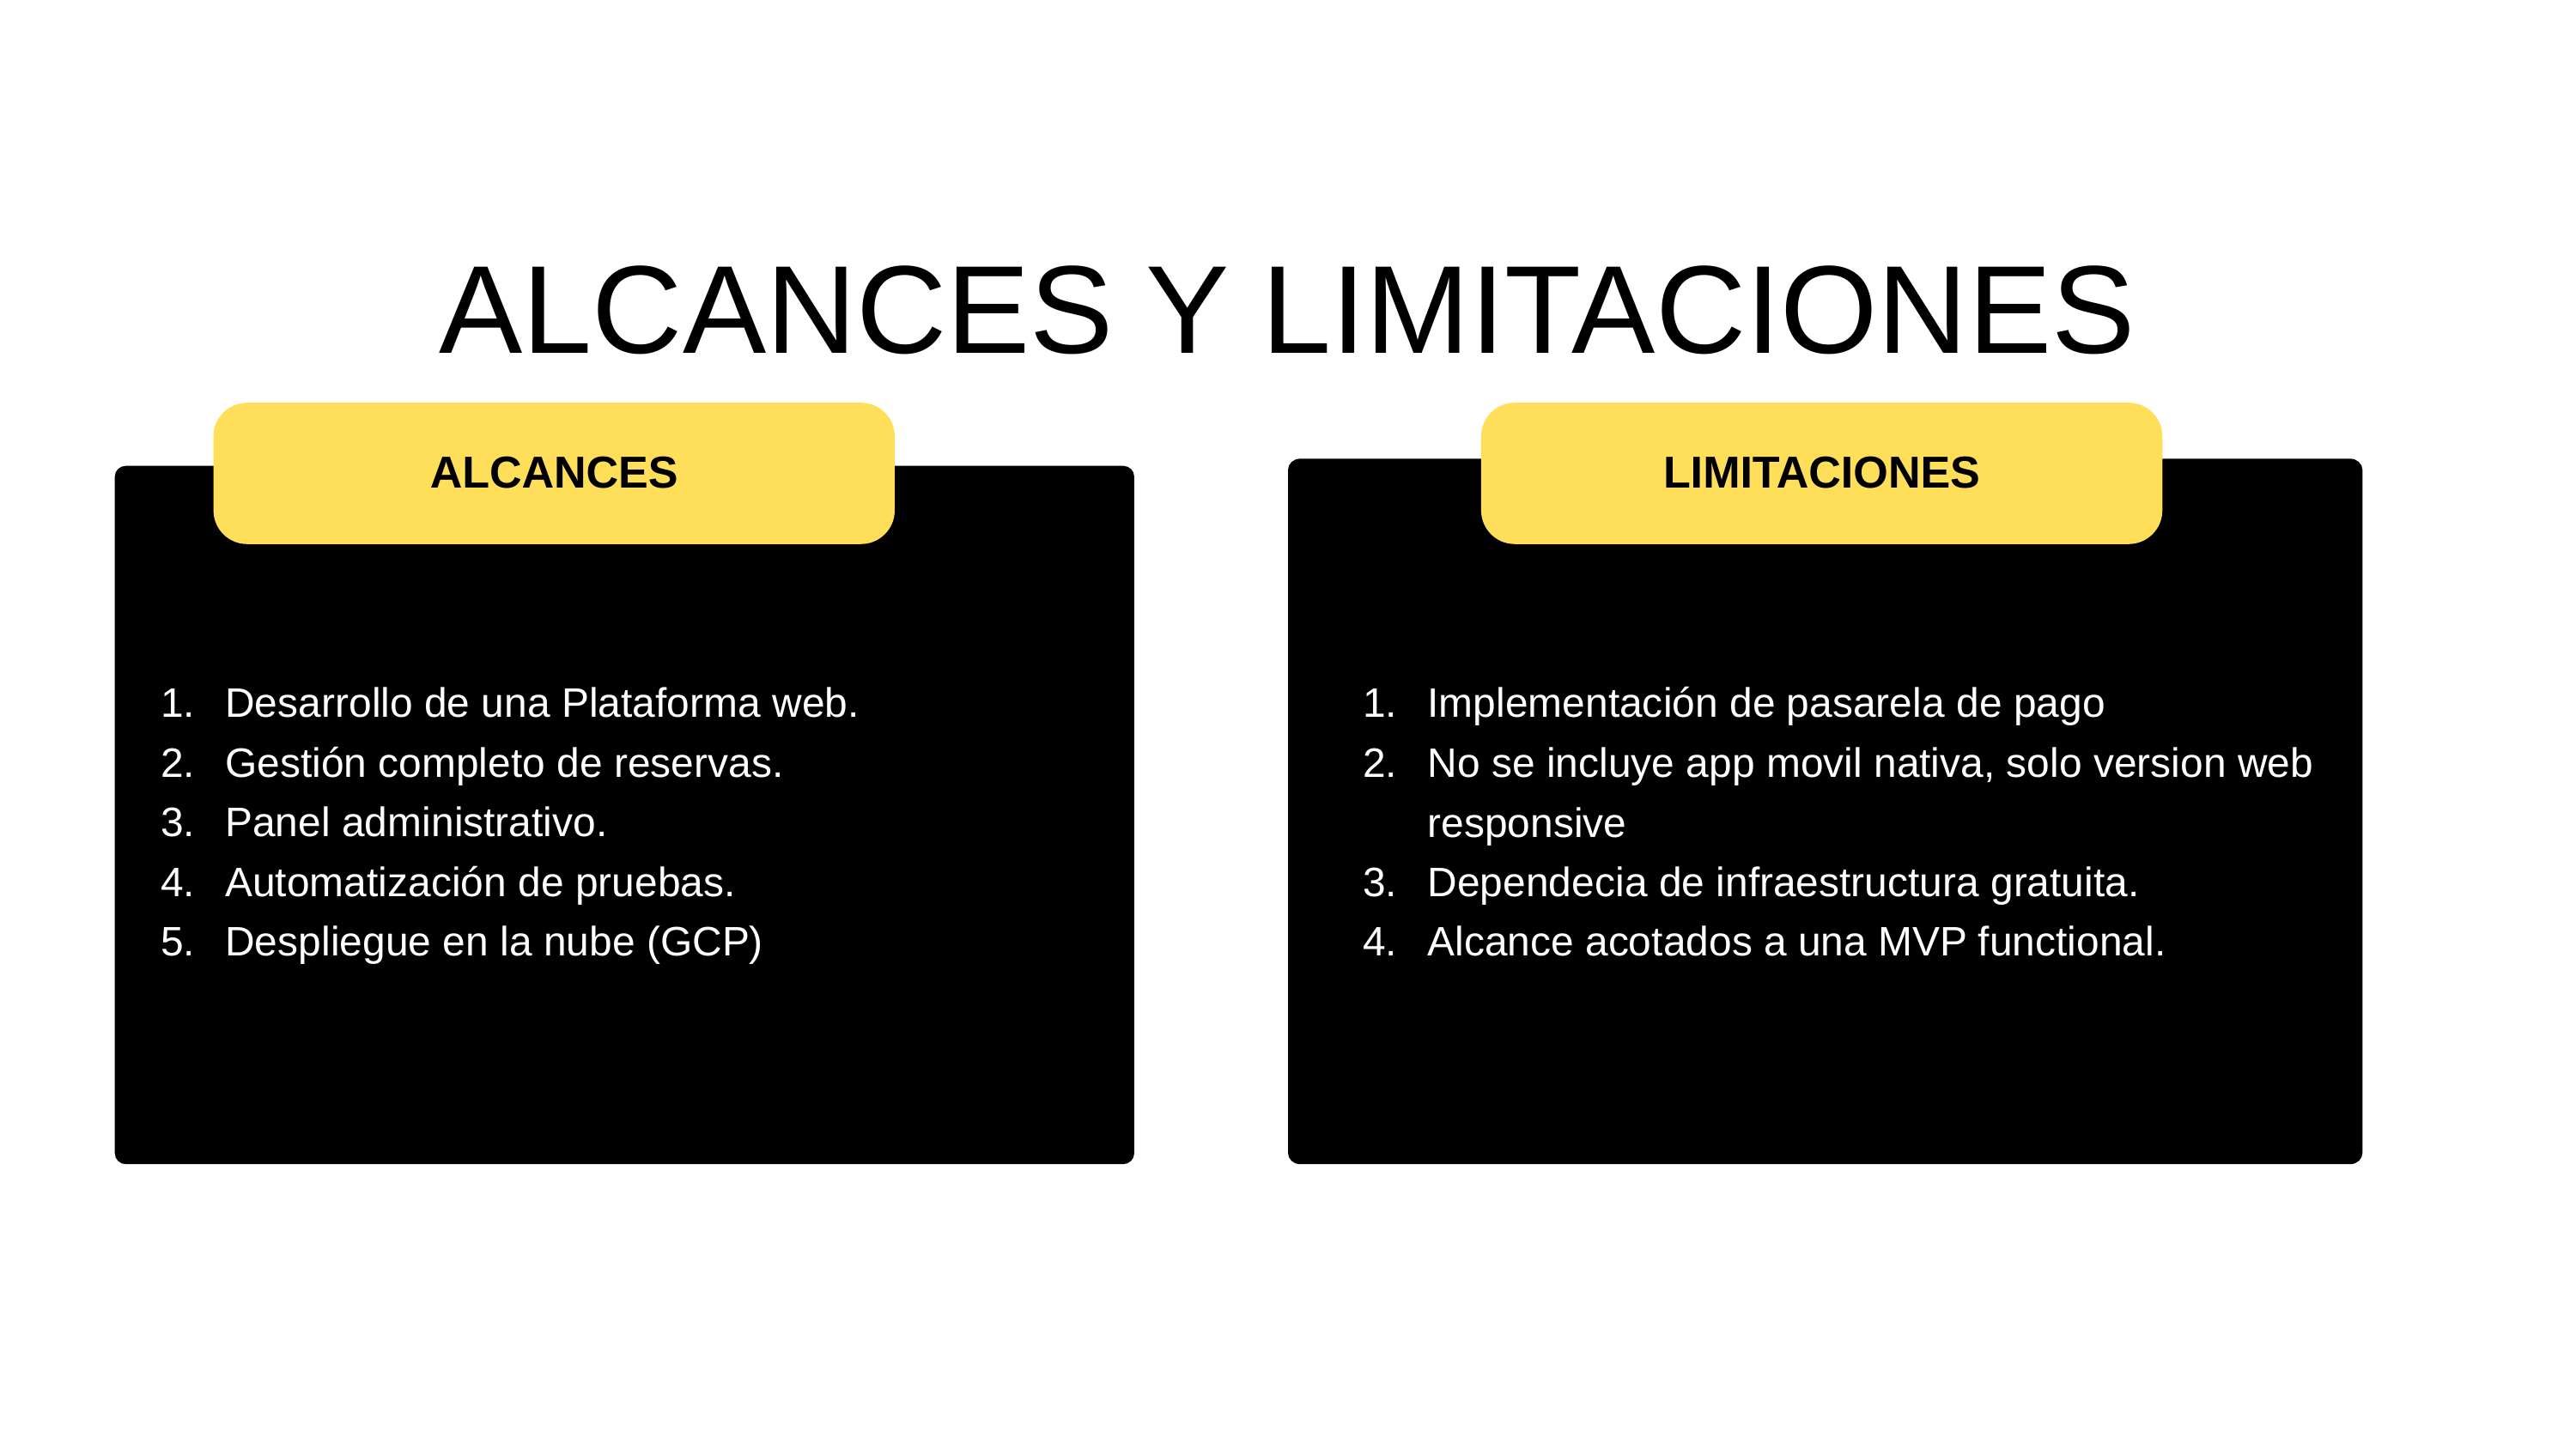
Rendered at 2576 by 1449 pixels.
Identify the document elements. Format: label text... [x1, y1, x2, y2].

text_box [213, 383, 896, 544]
text_box ALCANCES Y LIMITACIONES [361, 109, 2215, 379]
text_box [1480, 383, 2163, 544]
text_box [1287, 439, 2363, 1165]
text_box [114, 446, 1135, 1165]
